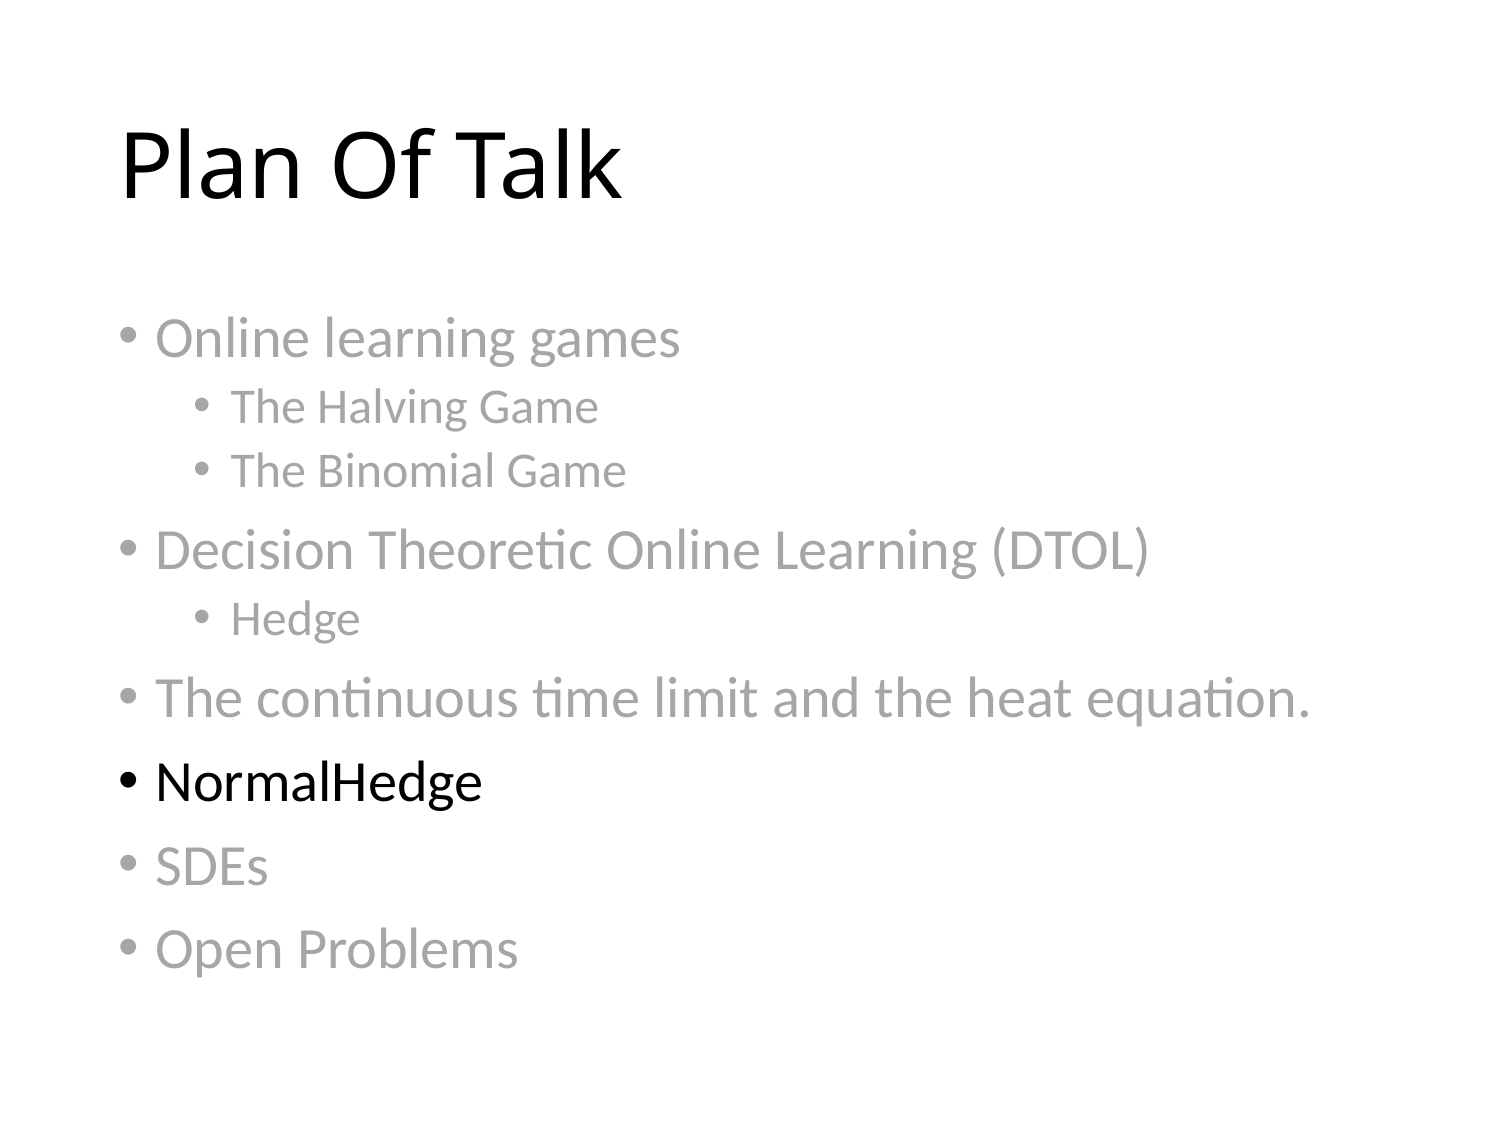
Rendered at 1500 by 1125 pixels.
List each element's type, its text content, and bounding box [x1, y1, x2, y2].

title Plan Of Talk [103, 59, 1397, 278]
list Online learning games The Halving Game The Binomial Game Decision Theoretic Online Learning (DTOL) Hedge The continuous time limit and the heat equation. NormalHedge SDEs Open Problems [103, 299, 1397, 1014]
